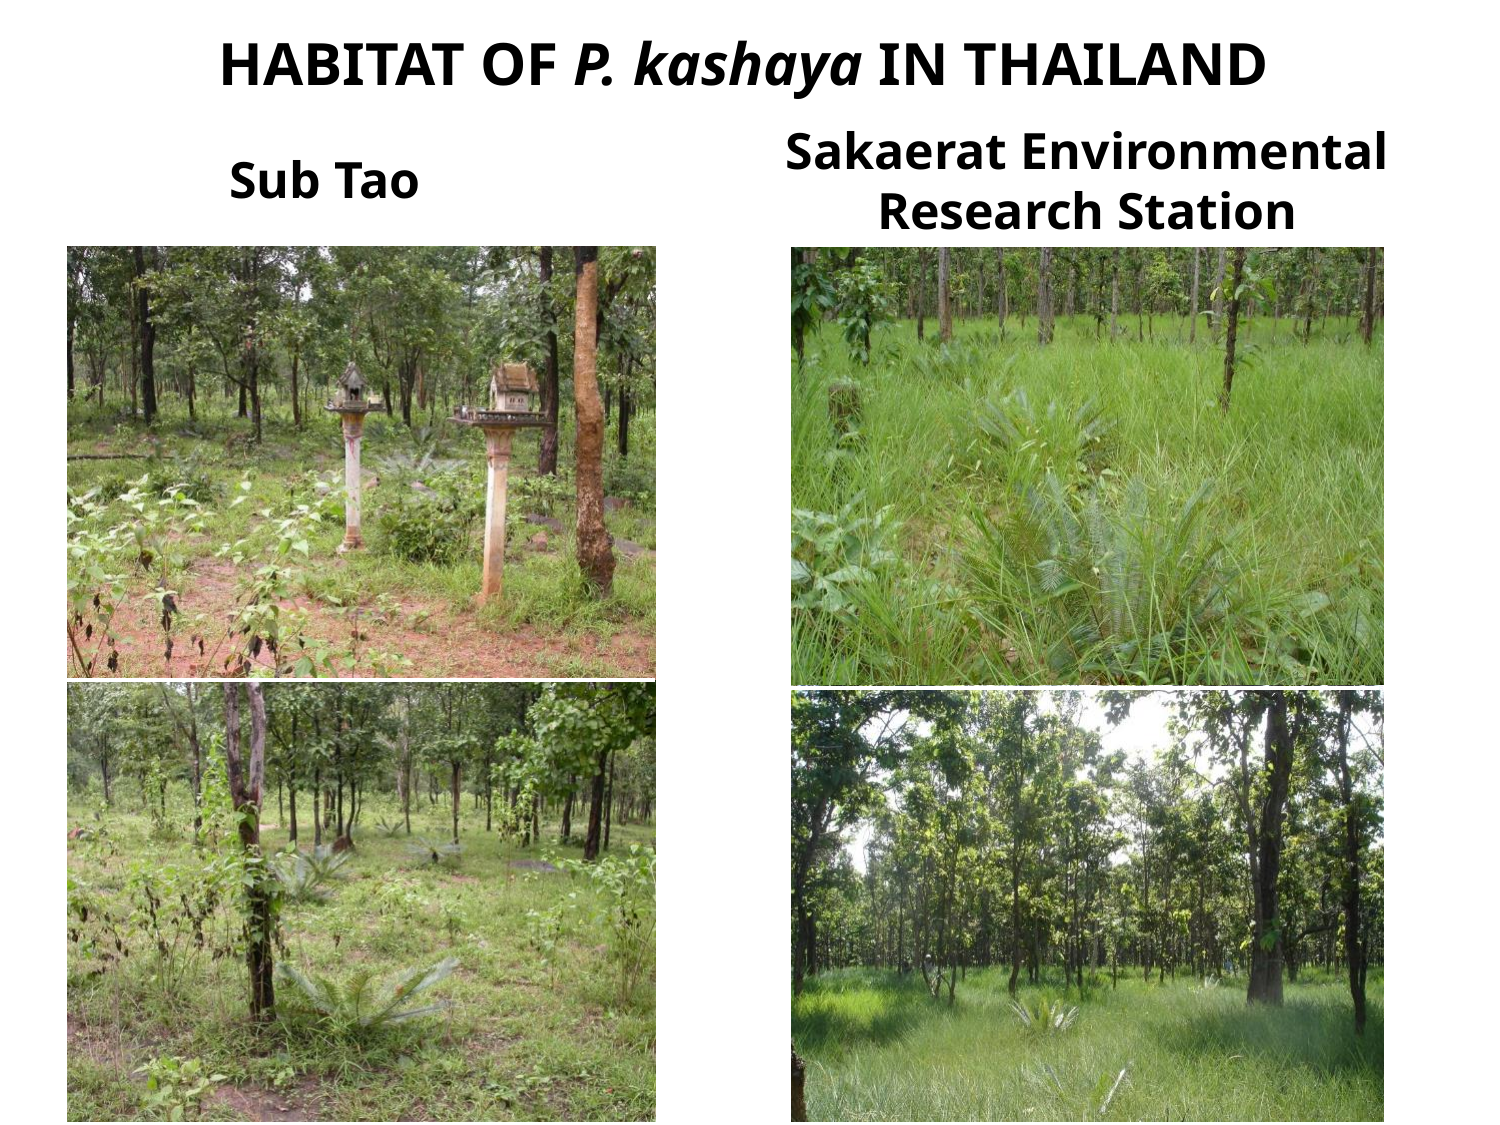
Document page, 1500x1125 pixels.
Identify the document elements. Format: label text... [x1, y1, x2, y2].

text_box Sakaerat Environmental Research Station [674, 111, 1500, 247]
text_box Sub Tao [162, 141, 488, 217]
picture [790, 247, 1385, 1122]
picture [67, 681, 656, 1122]
picture [67, 246, 656, 679]
text_box HABITAT OF P. kashaya IN THAILAND [0, 19, 1488, 105]
